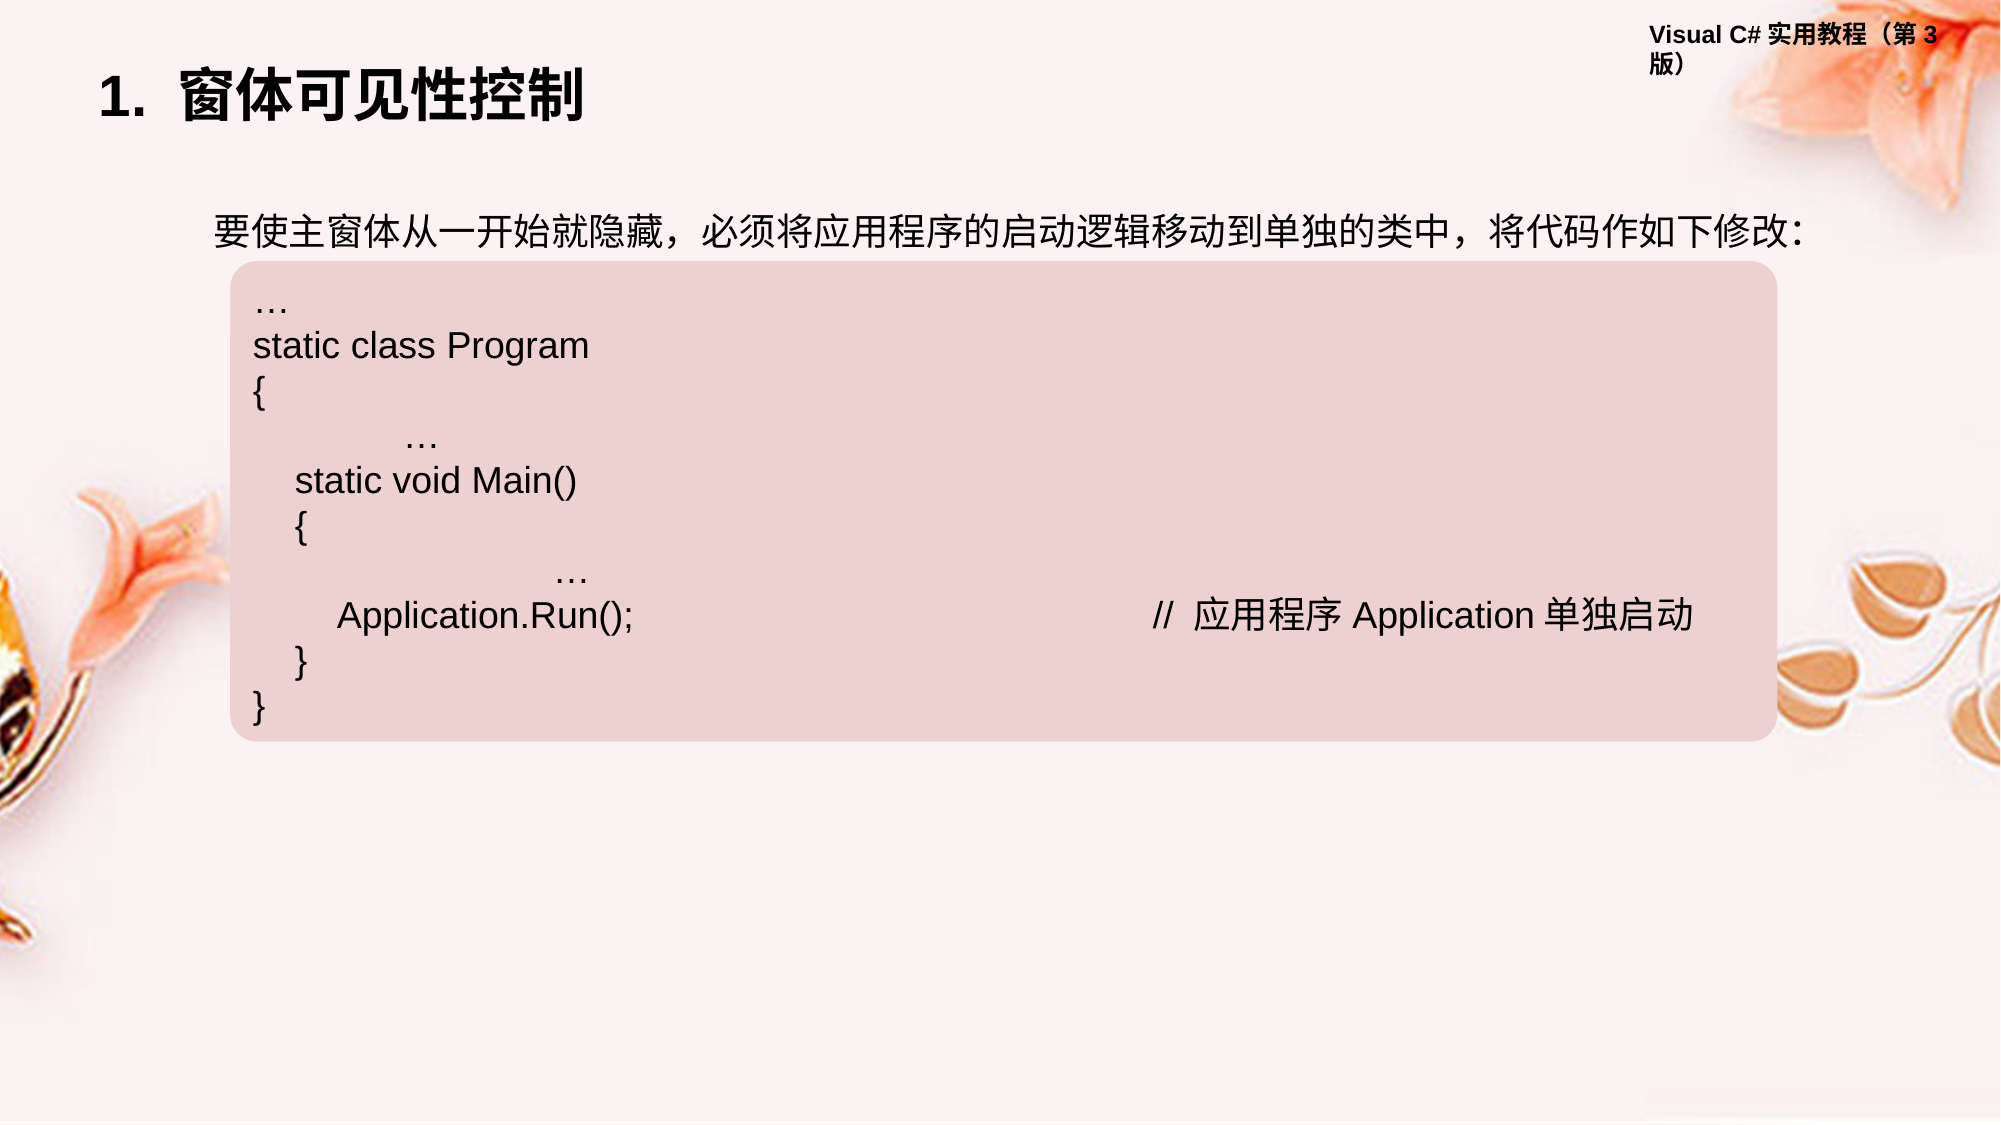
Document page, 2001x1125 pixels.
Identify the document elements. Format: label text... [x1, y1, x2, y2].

picture [0, 0, 2001, 1125]
text_box 1. 窗体可见性控制 [83, 58, 1035, 136]
text_box 要使主窗体从一开始就隐藏，必须将应用程序的启动逻辑移动到单独的类中，将代码作如下修改： [198, 200, 1816, 261]
text_box … static class Program { … static void Main() { … Application.Run(); // 应用程序Application单独启动 } } [230, 261, 1778, 742]
